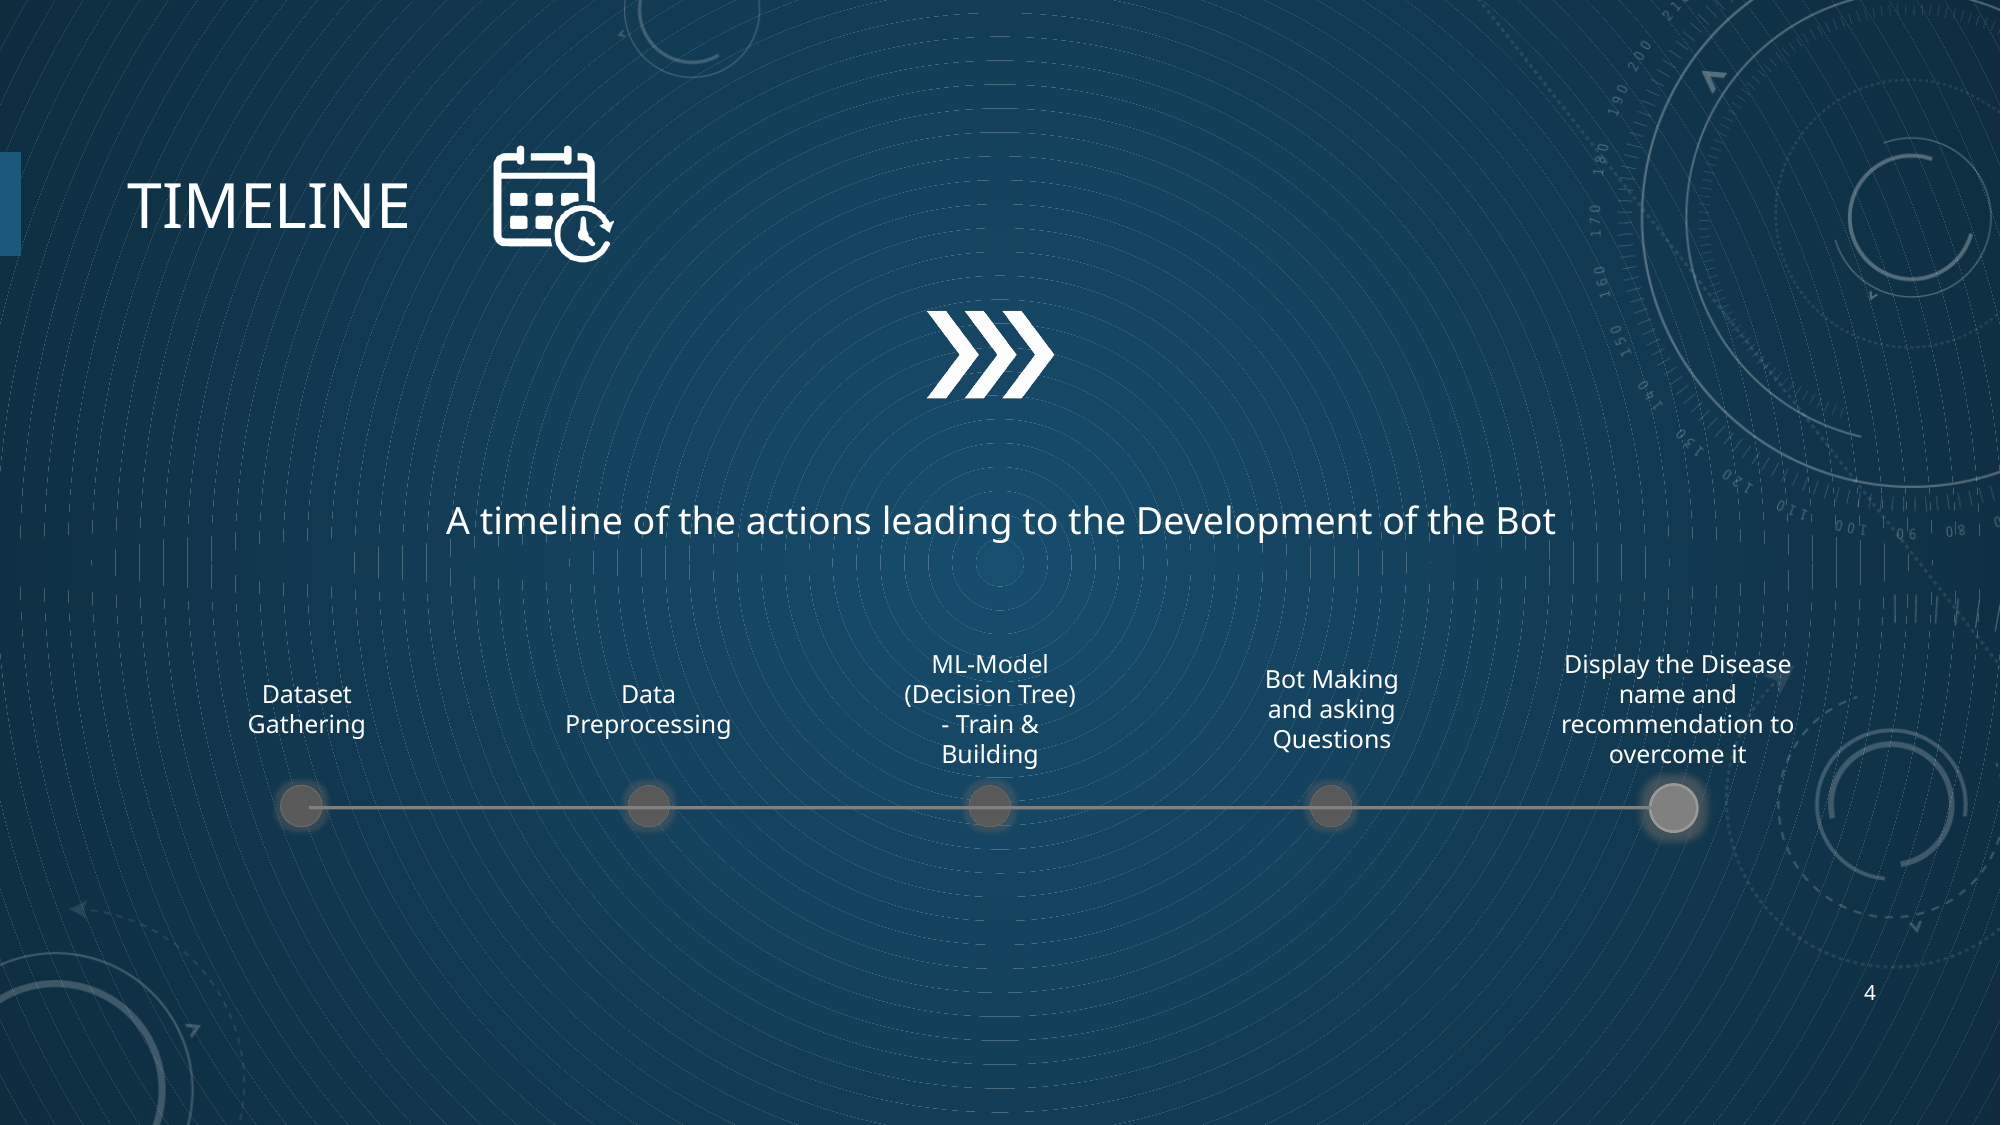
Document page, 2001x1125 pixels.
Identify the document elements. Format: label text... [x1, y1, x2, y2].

list ML-Model (Decision Tree) - Train & Building [882, 629, 1098, 787]
list Bot Making and asking Questions [1224, 629, 1440, 787]
text_box [1650, 784, 1698, 832]
text_box [308, 806, 1691, 810]
list A timeline of the actions leading to the Development of the Bot [112, 478, 1891, 561]
text_box [628, 785, 670, 806]
title timeline [112, 99, 1891, 307]
text_box [280, 785, 323, 827]
text_box [628, 810, 669, 827]
text_box [1310, 810, 1352, 827]
text_box [969, 785, 1011, 806]
list Display the Disease name and recommendation to overcome it [1525, 629, 1831, 787]
list Data Preprocessing [541, 629, 757, 787]
text_box [1310, 785, 1352, 806]
slide_number 4 [1684, 963, 1891, 1025]
text_box [969, 810, 1011, 827]
list Dataset Gathering [199, 629, 415, 787]
picture [0, 0, 2000, 1125]
